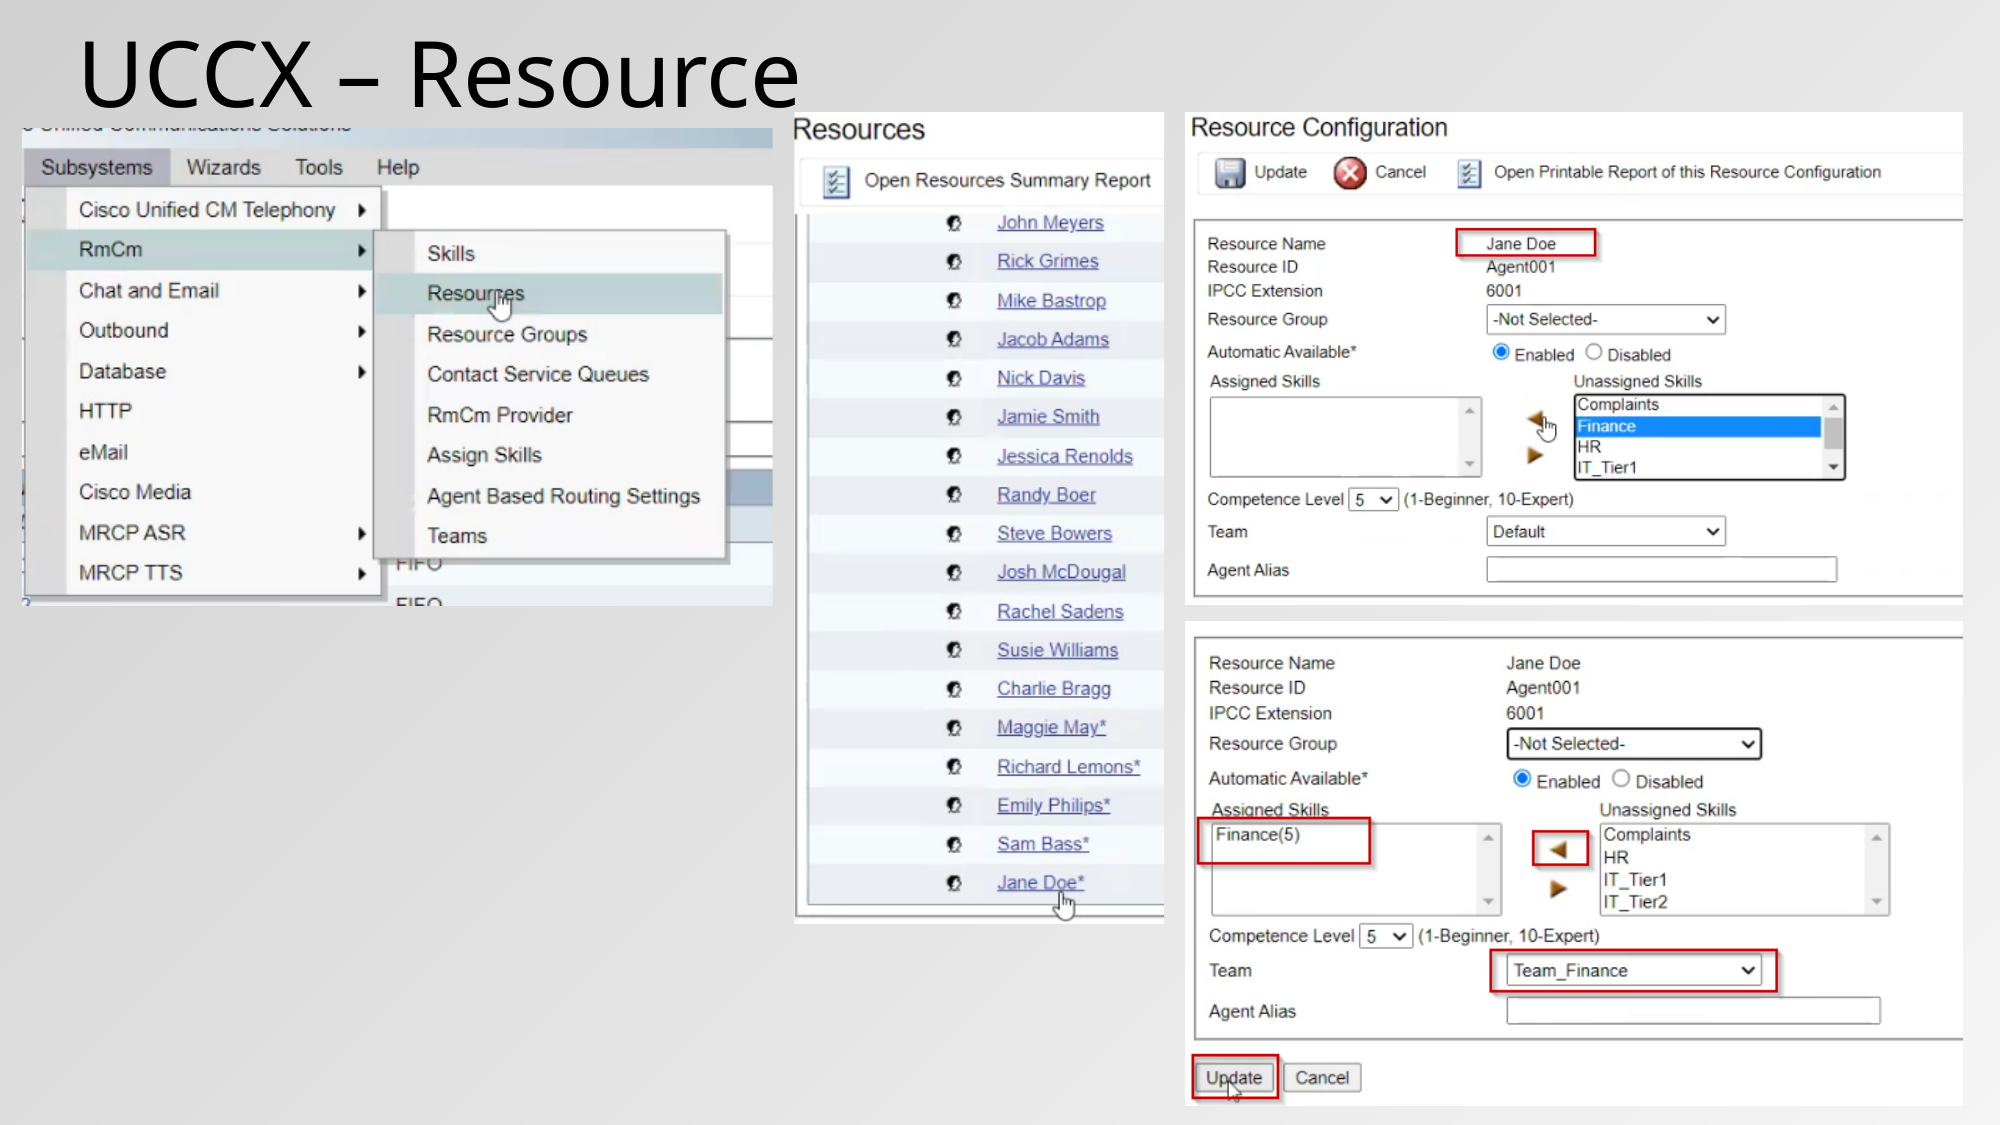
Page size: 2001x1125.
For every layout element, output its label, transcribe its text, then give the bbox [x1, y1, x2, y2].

picture [21, 128, 773, 606]
picture [794, 112, 1165, 924]
title UCCX – Resource [62, 12, 1288, 144]
picture [1185, 112, 1963, 605]
picture [1185, 621, 1963, 1106]
